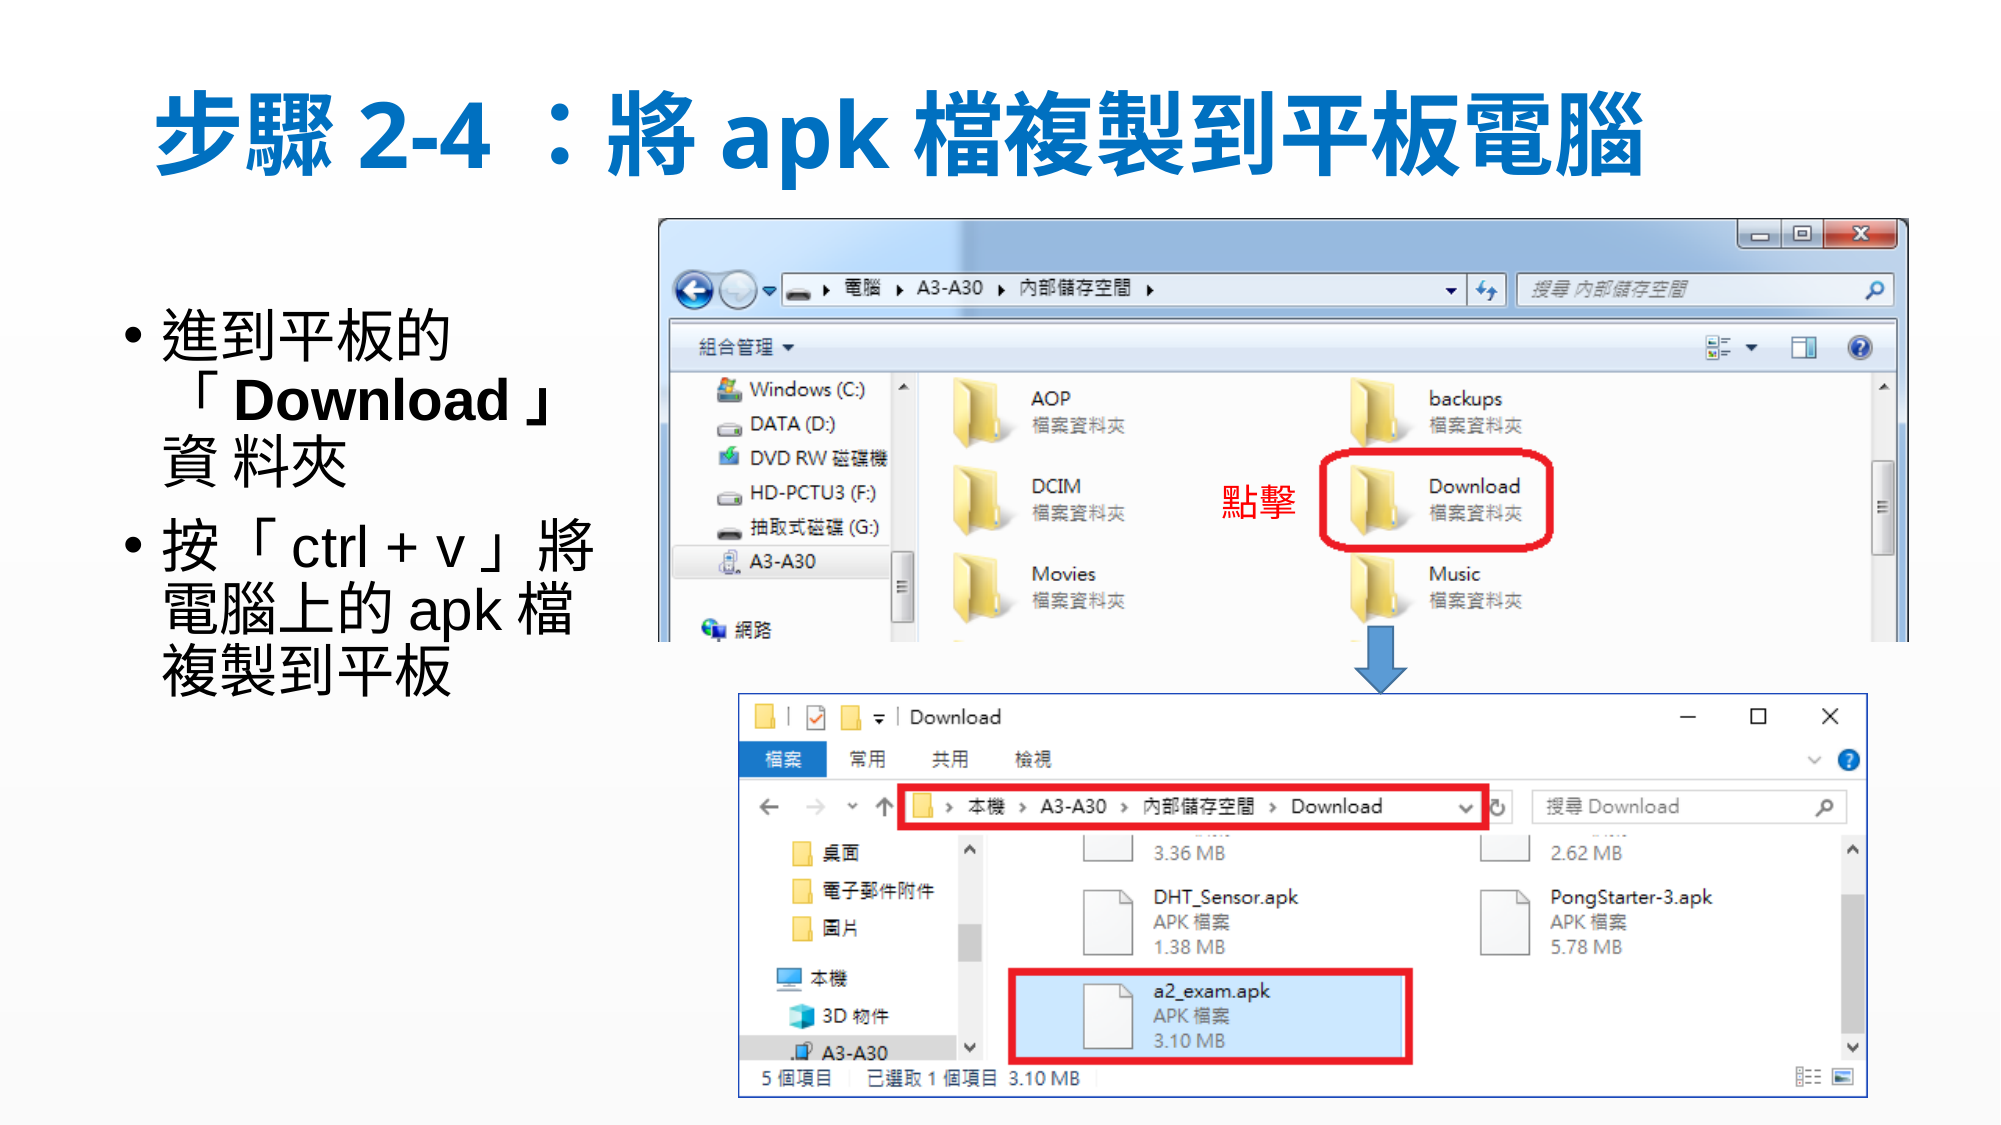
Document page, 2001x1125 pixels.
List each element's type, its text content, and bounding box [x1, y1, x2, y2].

text_box [1353, 642, 1408, 693]
picture [658, 218, 1909, 642]
title 步驟2-4：將apk檔複製到平板電腦 [137, 59, 1863, 219]
list 進到平板的「Download」資 料夾 按「ctrl + v」將電腦上的apk檔複製到平板 [108, 299, 644, 763]
picture [738, 693, 1868, 1099]
